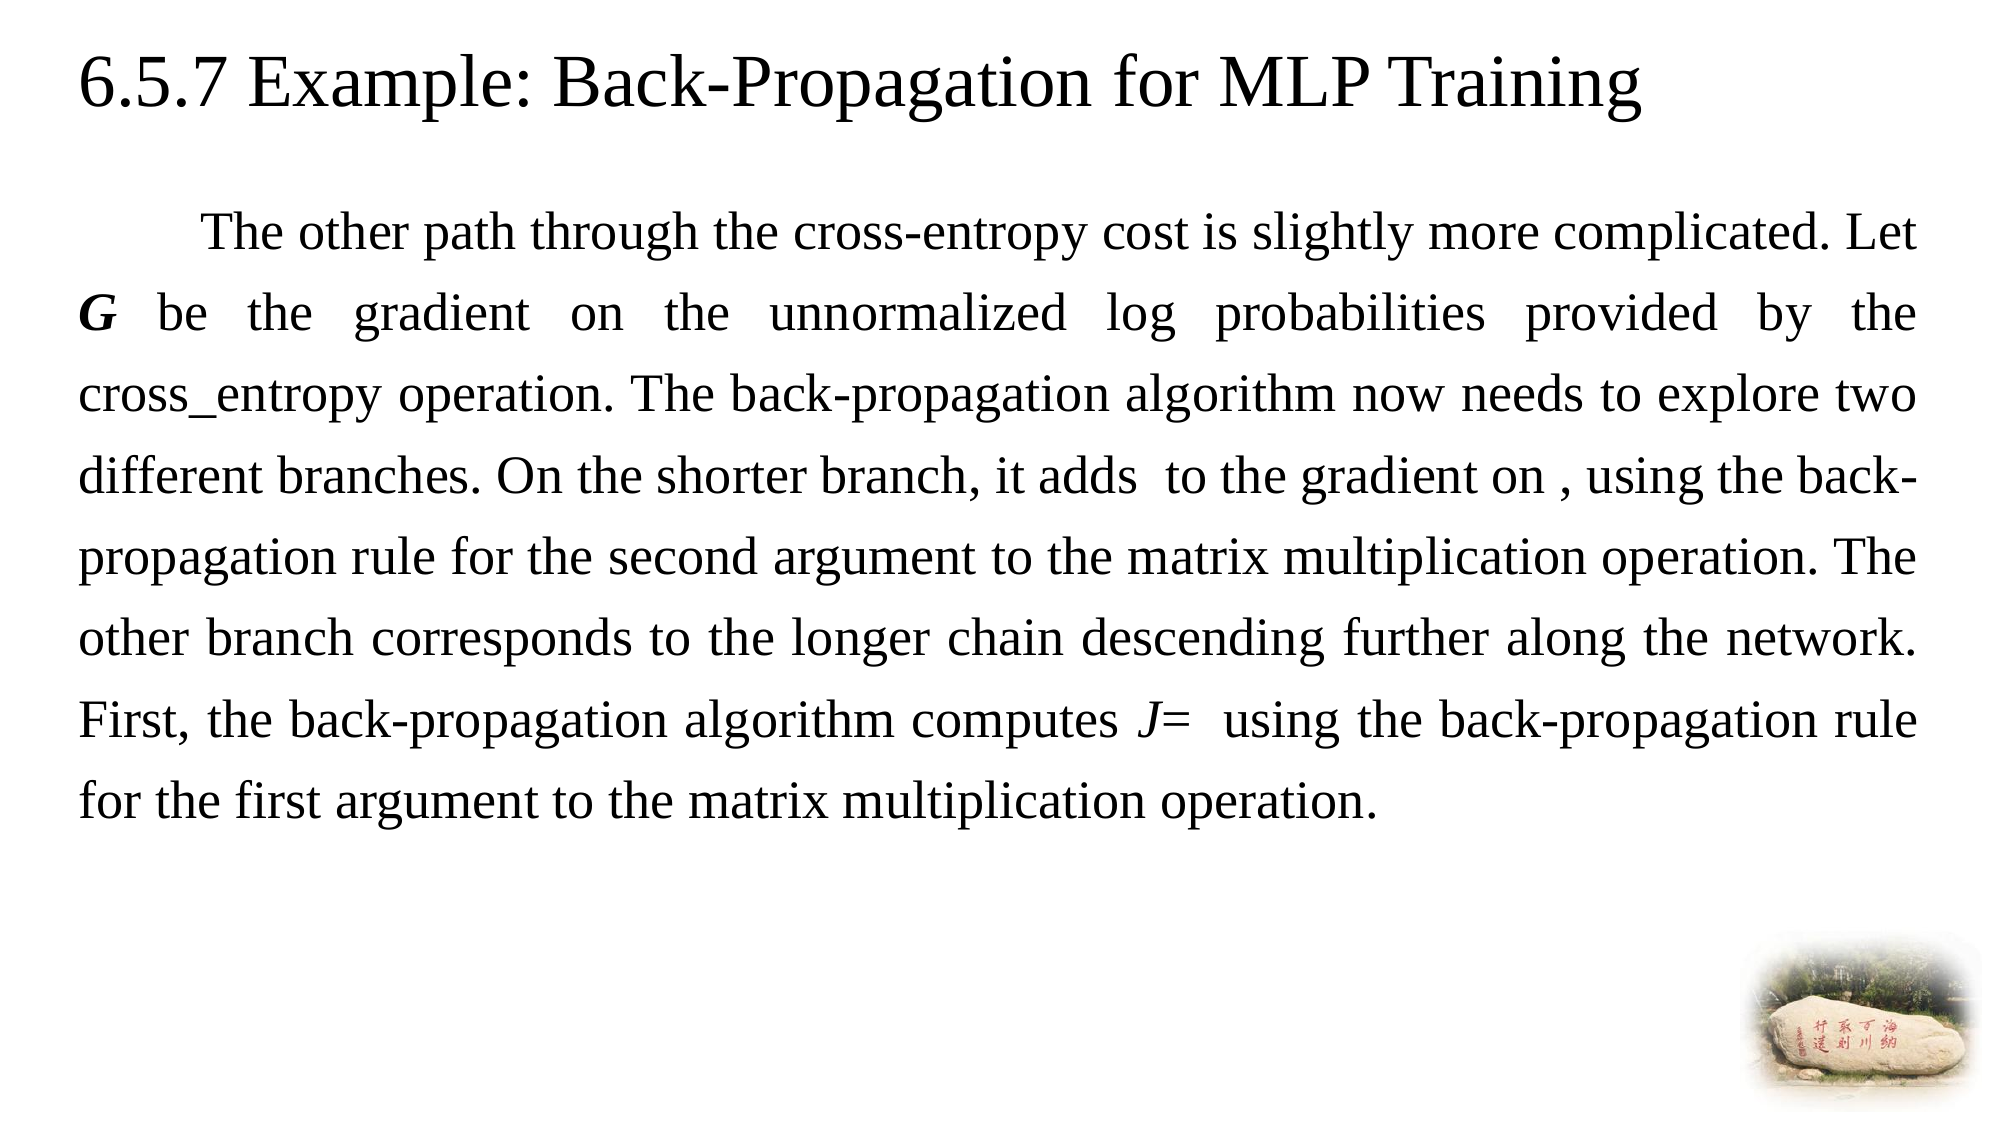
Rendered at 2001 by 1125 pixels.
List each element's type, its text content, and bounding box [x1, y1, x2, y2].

title 6.5.7 Example: Back-Propagation for MLP Training [63, 21, 1936, 142]
picture [1740, 927, 1985, 1112]
